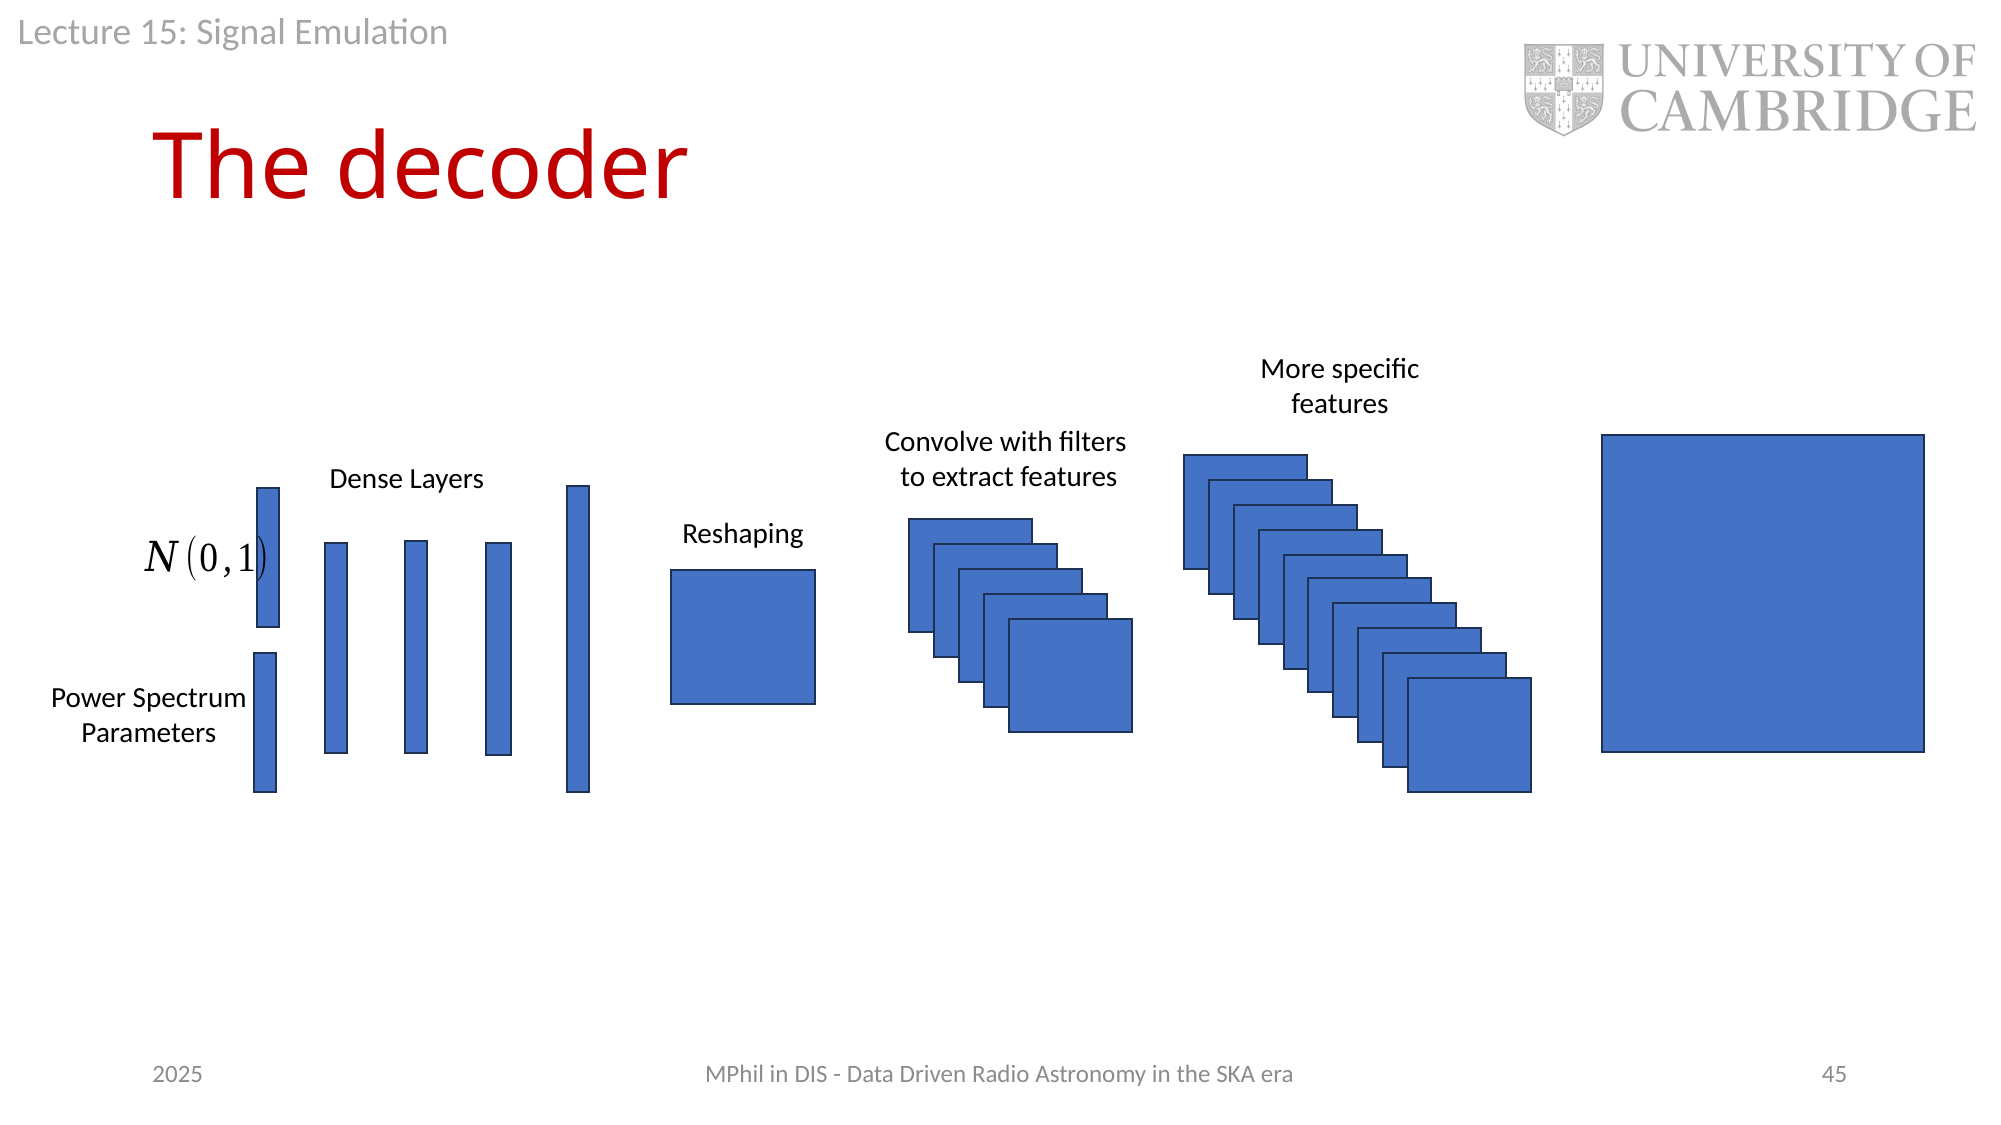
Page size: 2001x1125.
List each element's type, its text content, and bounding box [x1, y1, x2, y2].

text_box [1258, 529, 1383, 645]
text_box [1283, 554, 1408, 670]
text_box [1357, 627, 1482, 743]
slide_number 45 [1412, 1042, 1863, 1103]
text_box [1233, 504, 1358, 620]
text_box Power Spectrum Parameters [36, 671, 262, 757]
text_box [485, 542, 512, 756]
text_box [1407, 677, 1532, 793]
footer MPhil in DIS - Data Driven Radio Astronomy in the SKA era [662, 1042, 1338, 1103]
text_box [404, 540, 428, 754]
text_box [908, 518, 1033, 633]
text_box Dense Layers [314, 452, 500, 502]
text_box [983, 593, 1108, 708]
text_box Convolve with filters to extract features [869, 415, 1149, 500]
text_box [566, 485, 590, 793]
text_box [958, 568, 1083, 683]
text_box [1208, 479, 1333, 595]
text_box [324, 542, 348, 754]
text_box [1008, 618, 1133, 733]
text_box [1183, 454, 1308, 570]
text_box [1382, 652, 1507, 768]
text_box Reshaping [667, 506, 819, 557]
text_box [670, 569, 816, 705]
text_box [933, 543, 1058, 658]
title The decoder [137, 59, 1863, 278]
slide_number 2025 [137, 1042, 588, 1103]
text_box [1601, 434, 1925, 753]
text_box [256, 487, 280, 628]
text_box [253, 652, 277, 793]
text_box [1332, 602, 1457, 718]
text_box More specific features [1244, 341, 1436, 427]
text_box [1307, 577, 1432, 693]
